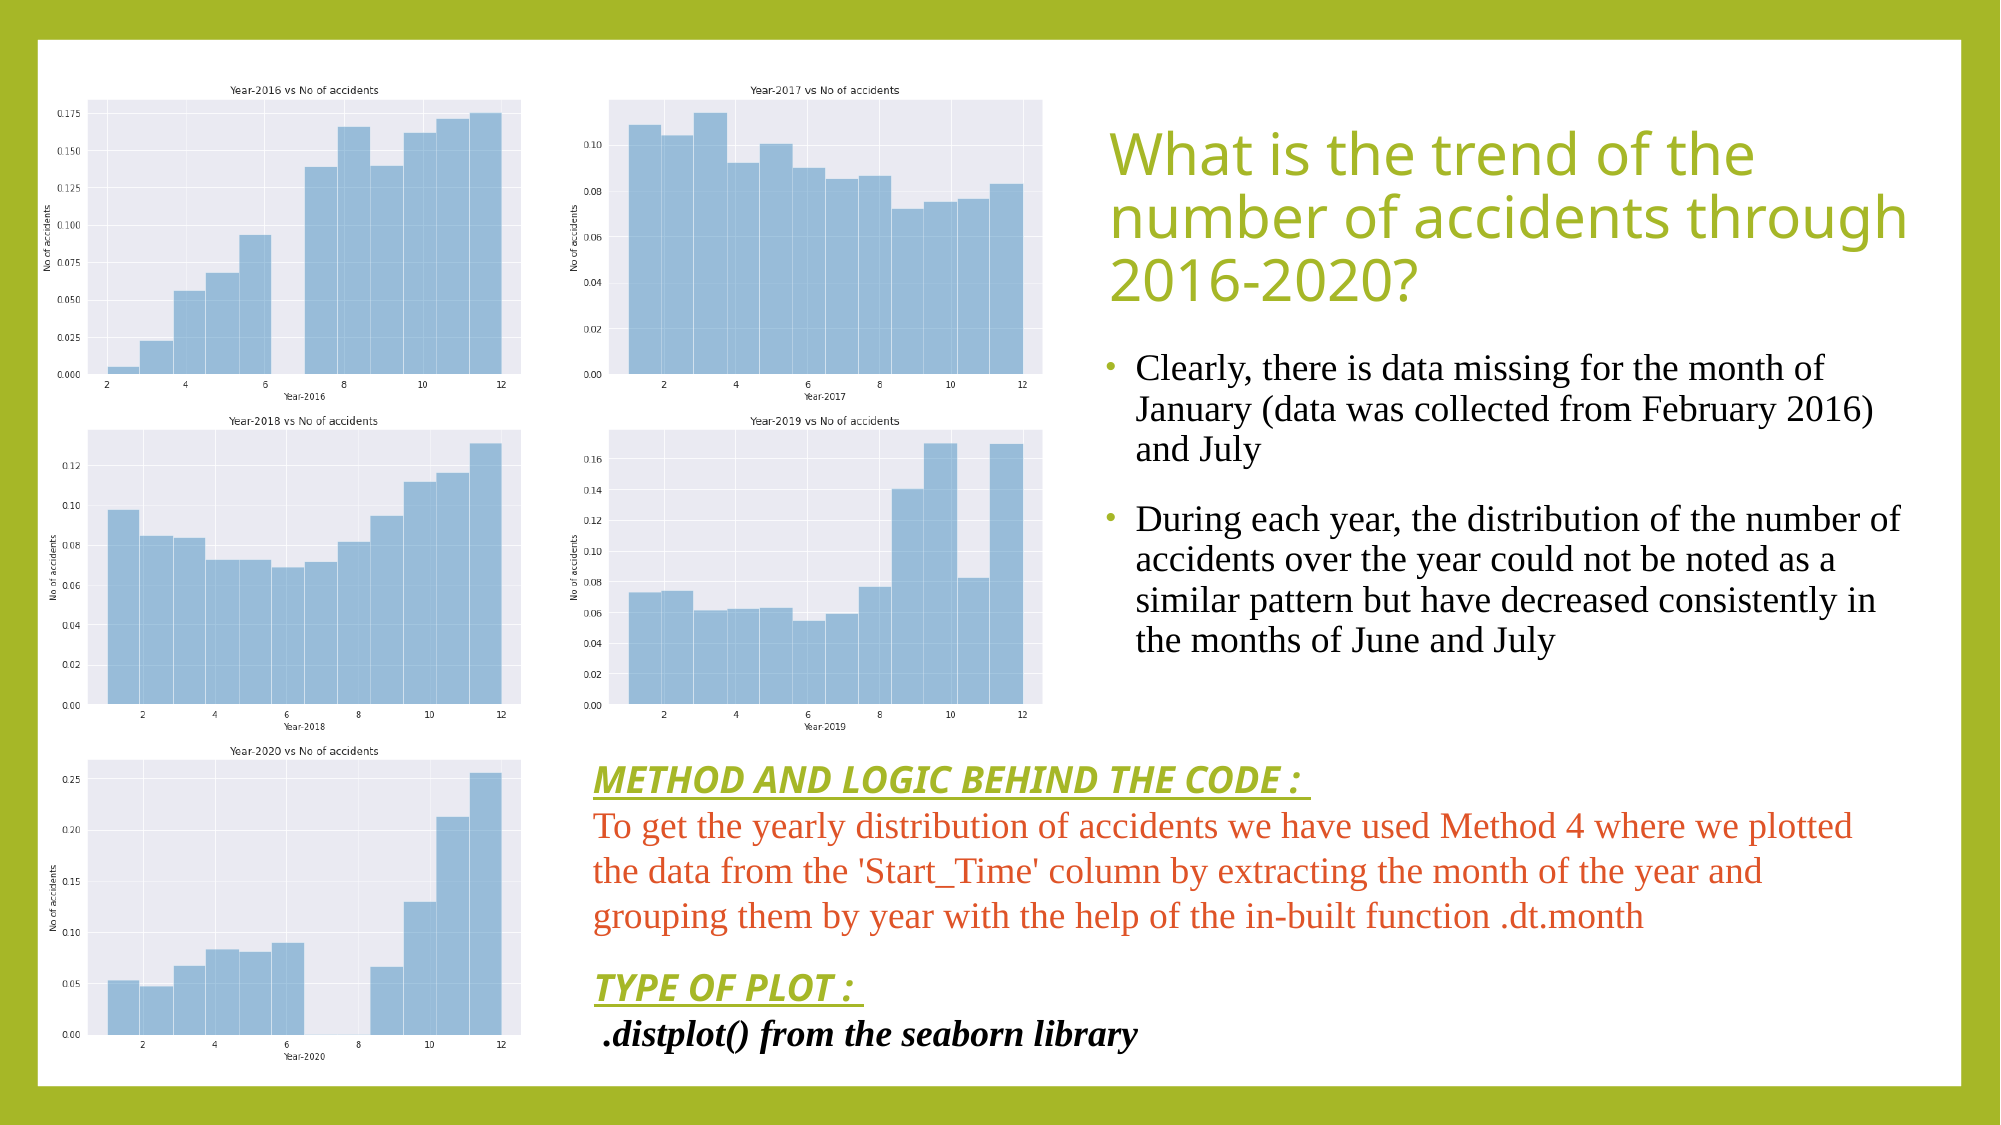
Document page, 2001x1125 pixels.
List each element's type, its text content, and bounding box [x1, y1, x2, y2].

list Clearly, there is data missing for the month of January (data was collected from February 2016) and July During each year, the distribution of the number of accidents over the year could not be noted as a similar pattern but have decreased consistently in the months of June and July [1083, 341, 1919, 697]
text_box METHOD AND LOGIC BEHIND THE CODE : To get the yearly distribution of accidents we have used Method 4 where we plotted the data from the 'Start_Time' column by extracting the month of the year and grouping them by year with the help of the in-built function .dt.month [1055, 749, 1896, 944]
text_box [36, 38, 1963, 1088]
text_box TYPE OF PLOT : .distplot() from the seaborn library [1055, 956, 1742, 1061]
title What is the trend of the number of accidents through 2016-2020? [1094, 108, 2000, 332]
picture [37, 46, 1050, 1069]
